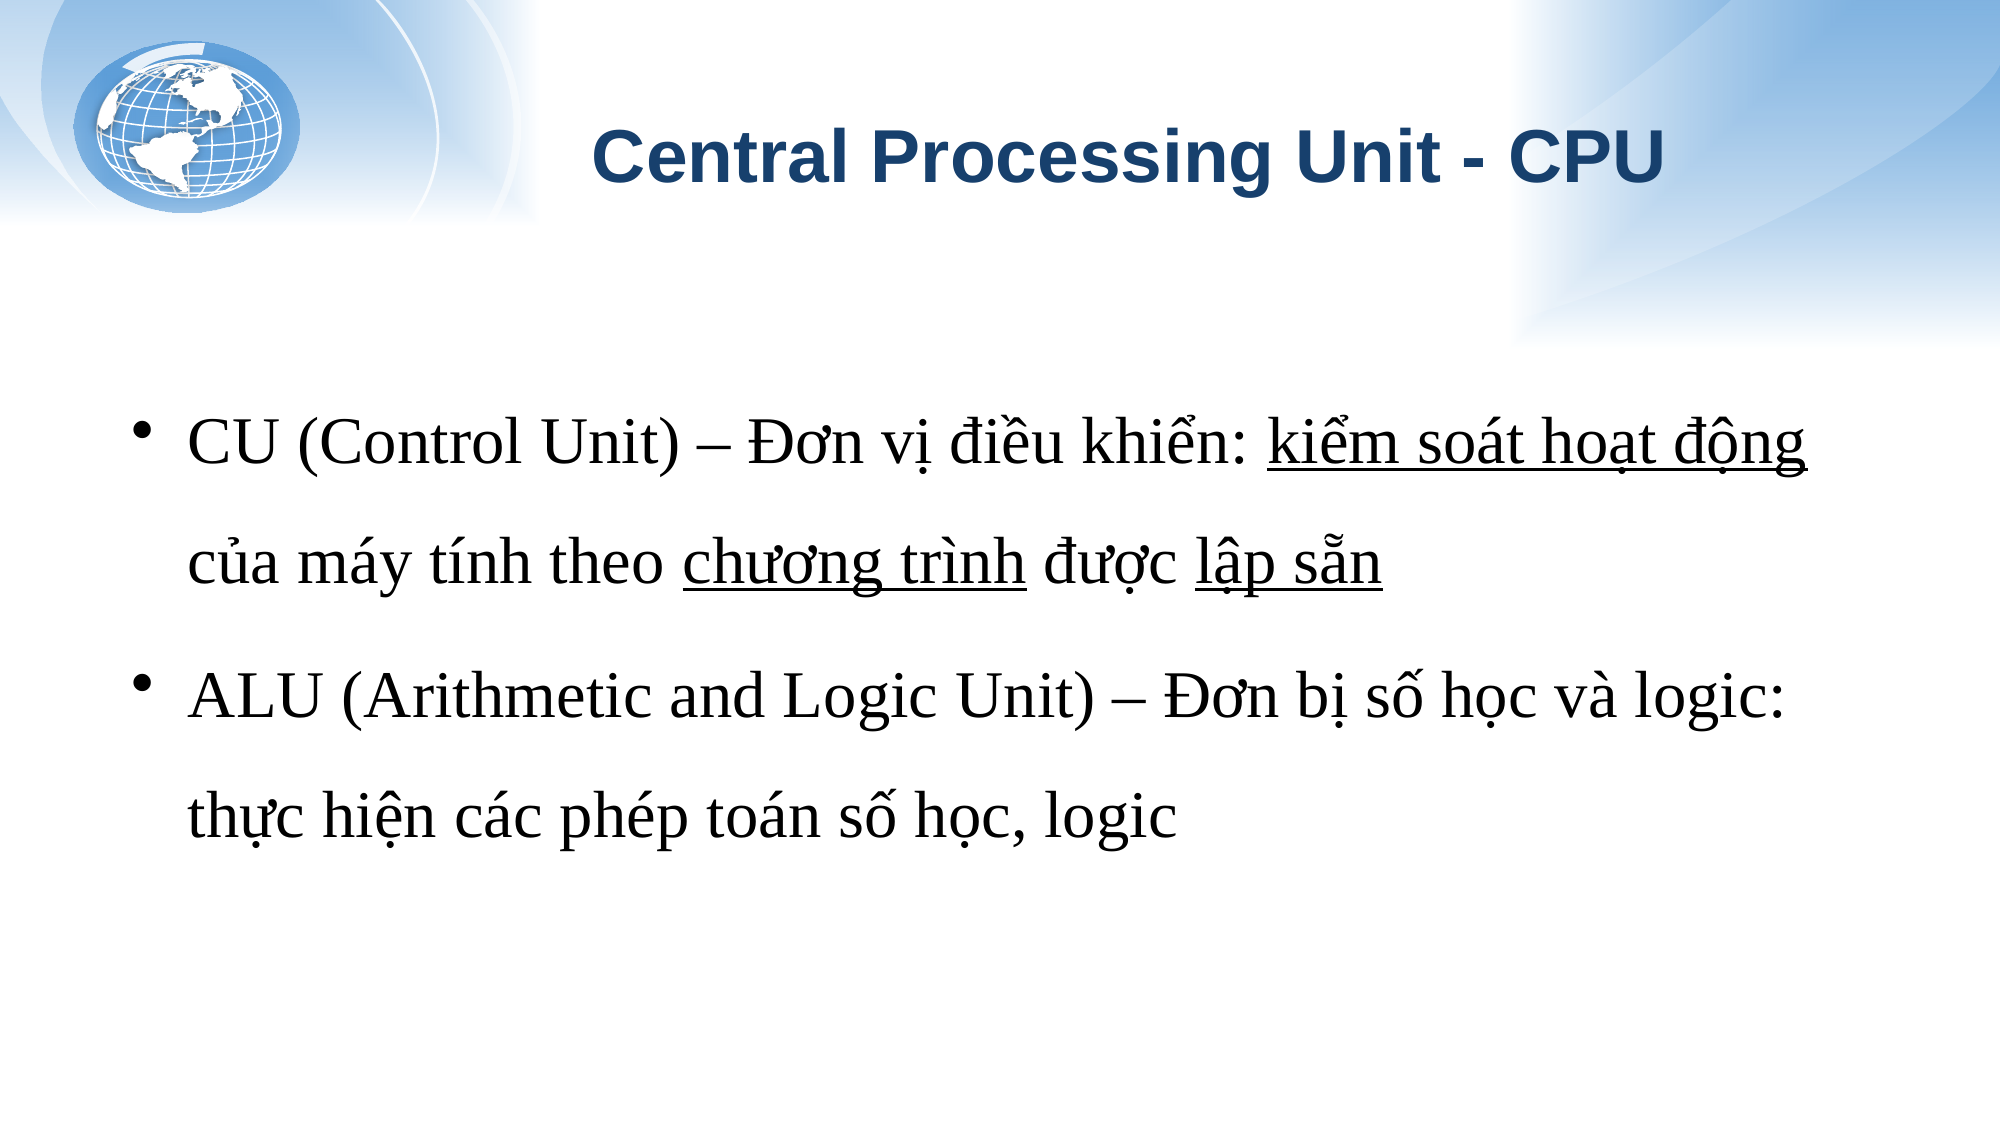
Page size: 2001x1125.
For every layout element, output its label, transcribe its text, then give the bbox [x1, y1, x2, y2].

title Central Processing Unit - CPU [350, 58, 1909, 247]
list CU (Control Unit) – Đơn vị điều khiển: kiểm soát hoạt động của máy tính theo chương trình được lập sẵn ALU (Arithmetic and Logic Unit) – Đơn bị số học và logic: thực hiện các phép toán số học, logic [116, 349, 1909, 1038]
